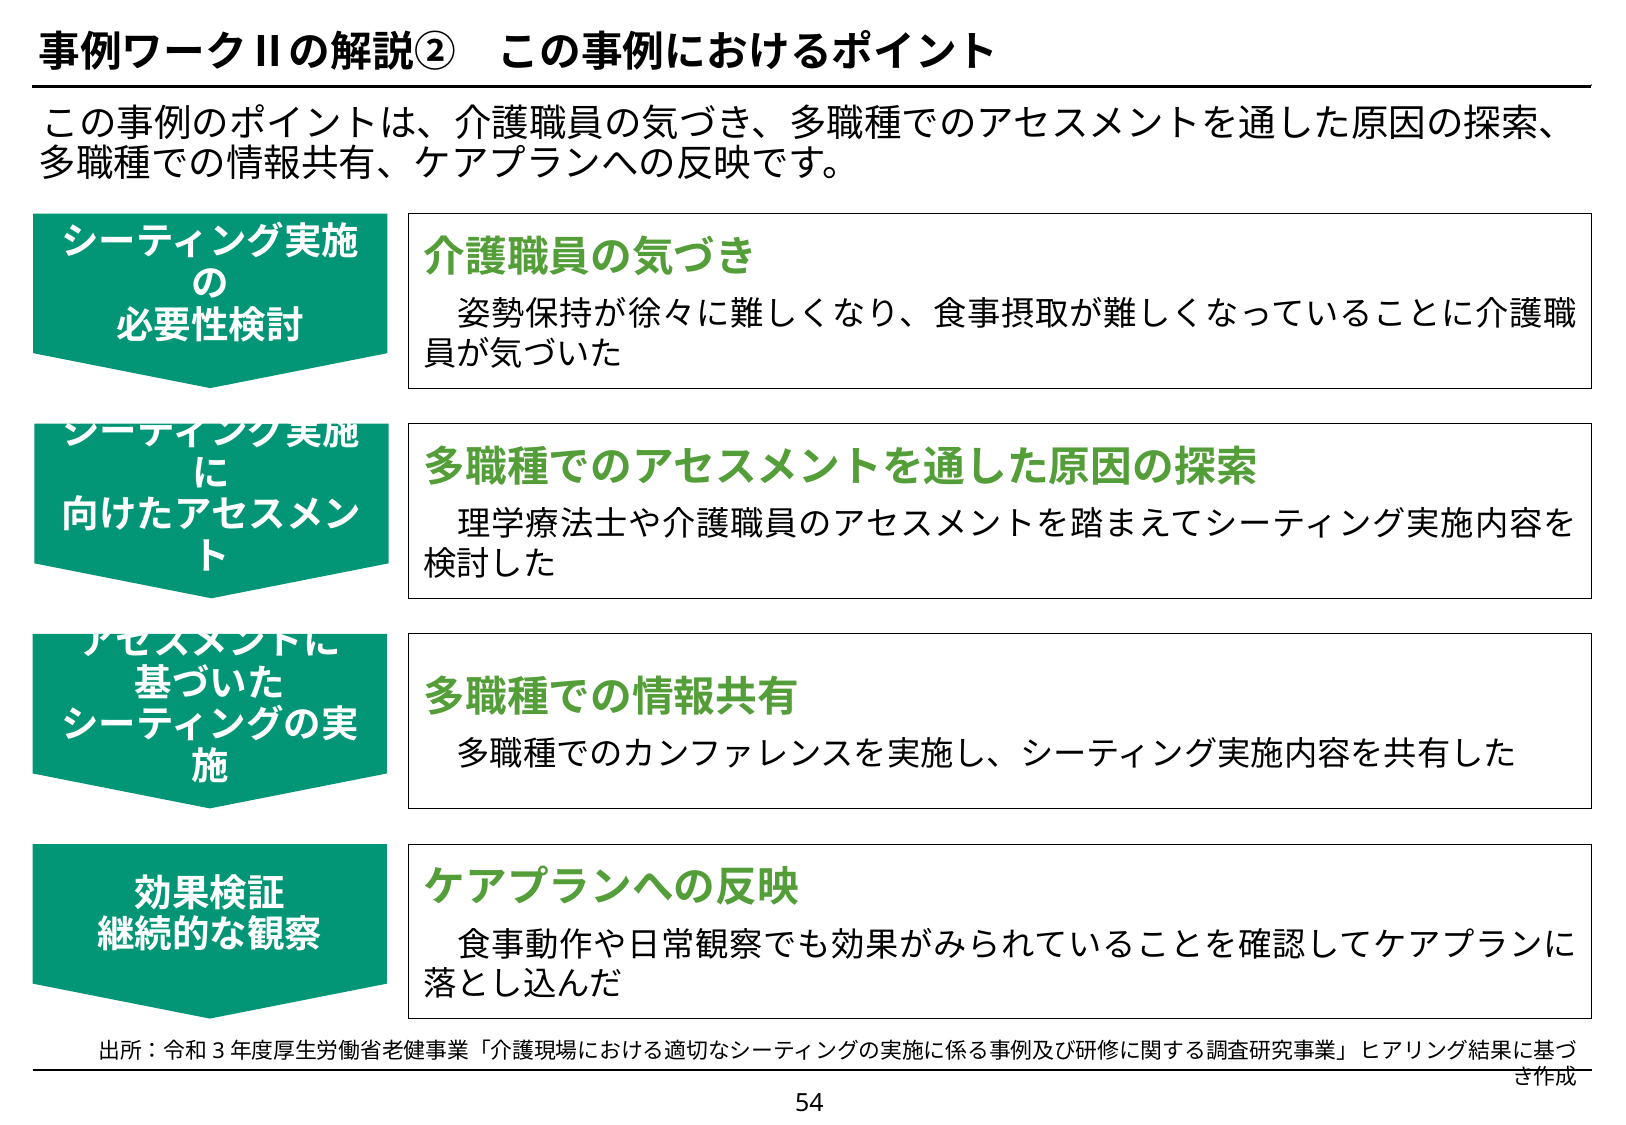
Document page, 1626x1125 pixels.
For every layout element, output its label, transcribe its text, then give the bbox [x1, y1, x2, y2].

text_box 多職種での情報共有 多職種でのカンファレンスを実施し、シーティング実施内容を共有した [408, 633, 1592, 809]
text_box シーティング実施に 向けたアセスメント [34, 423, 389, 599]
list この事例のポイントは、介護職員の気づき、多職種でのアセスメントを通した原因の探索、多職種での情報共有、ケアプランへの反映です。 [32, 96, 1593, 201]
text_box 介護職員の気づき 姿勢保持が徐々に難しくなり、食事摂取が難しくなっていることに介護職員が気づいた [408, 213, 1592, 389]
title 事例ワークⅡの解説② この事例におけるポイント [32, 22, 1593, 83]
text_box 多職種でのアセスメントを通した原因の探索 理学療法士や介護職員のアセスメントを踏まえてシーティング実施内容を検討した [408, 423, 1592, 599]
text_box ケアプランへの反映 食事動作や日常観察でも効果がみられていることを確認してケアプランに落とし込んだ [408, 844, 1592, 1019]
text_box アセスメントに 基づいた シーティングの実施 [32, 633, 387, 809]
text_box 効果検証 継続的な観察 [32, 844, 387, 1019]
text_box 出所：令和3年度厚生労働省老健事業「介護現場における適切なシーティングの実施に係る事例及び研修に関する調査研究事業」ヒアリング結果に基づき作成 [62, 1029, 1593, 1097]
text_box シーティング実施の 必要性検討 [33, 213, 388, 389]
